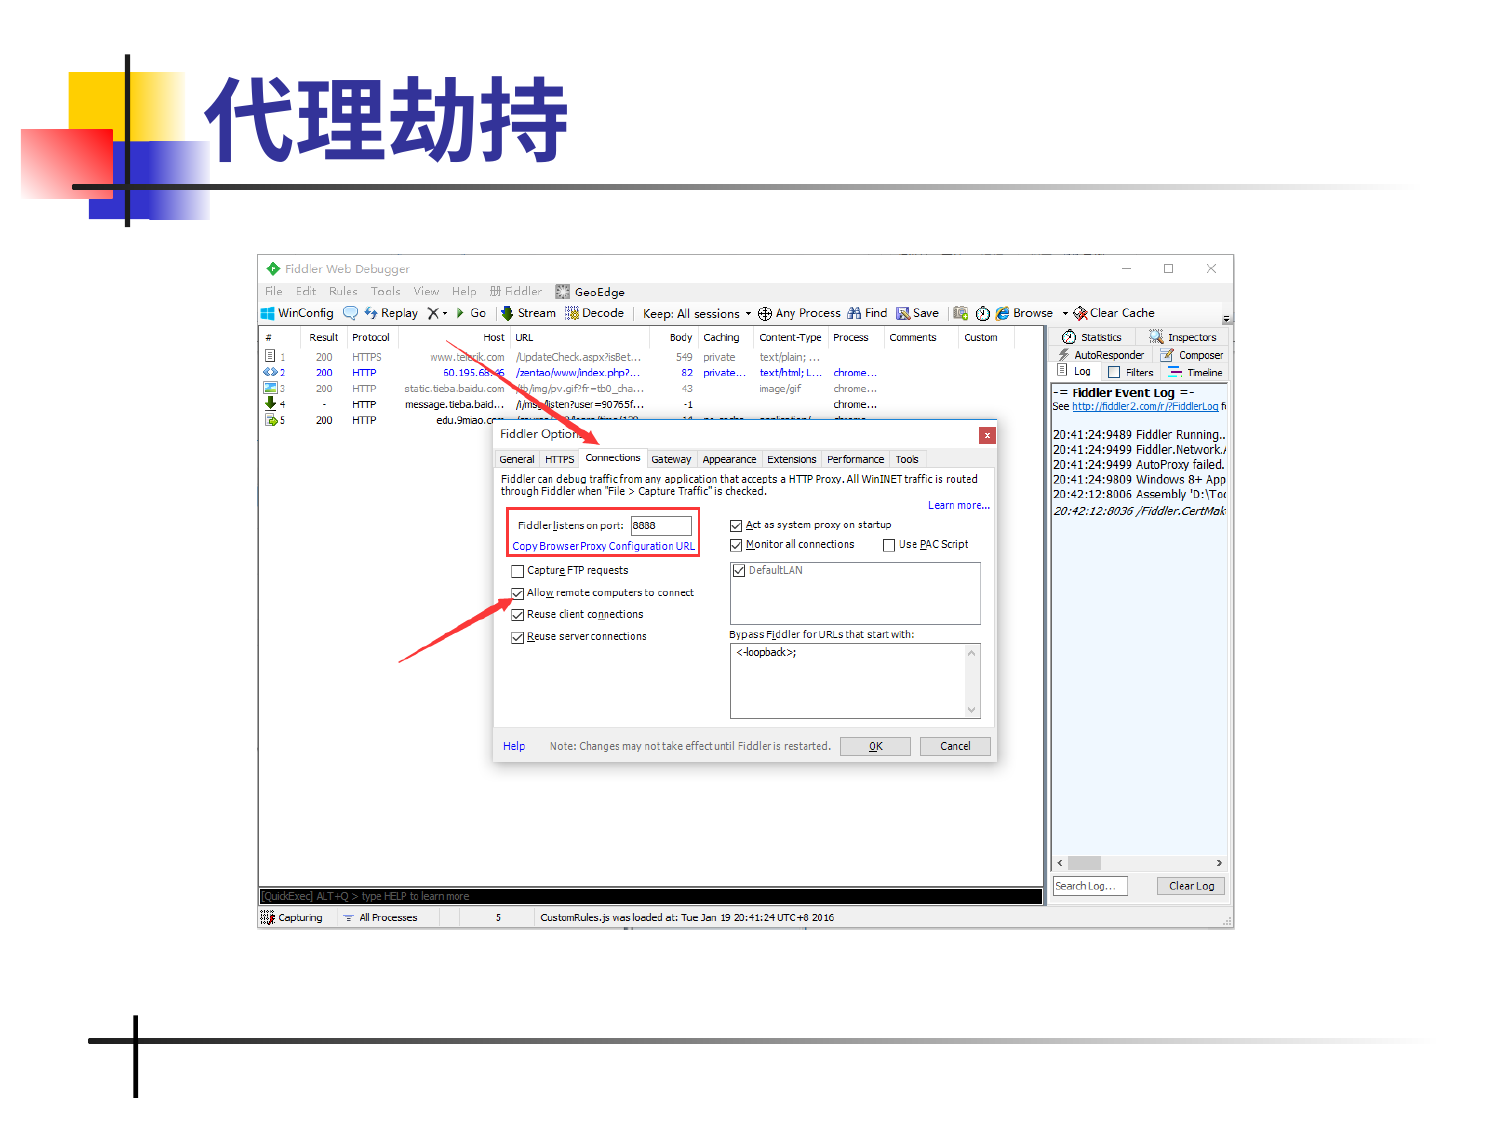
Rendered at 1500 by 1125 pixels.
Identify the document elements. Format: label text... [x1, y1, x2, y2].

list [256, 254, 1235, 931]
title 代理劫持 [188, 23, 1468, 181]
